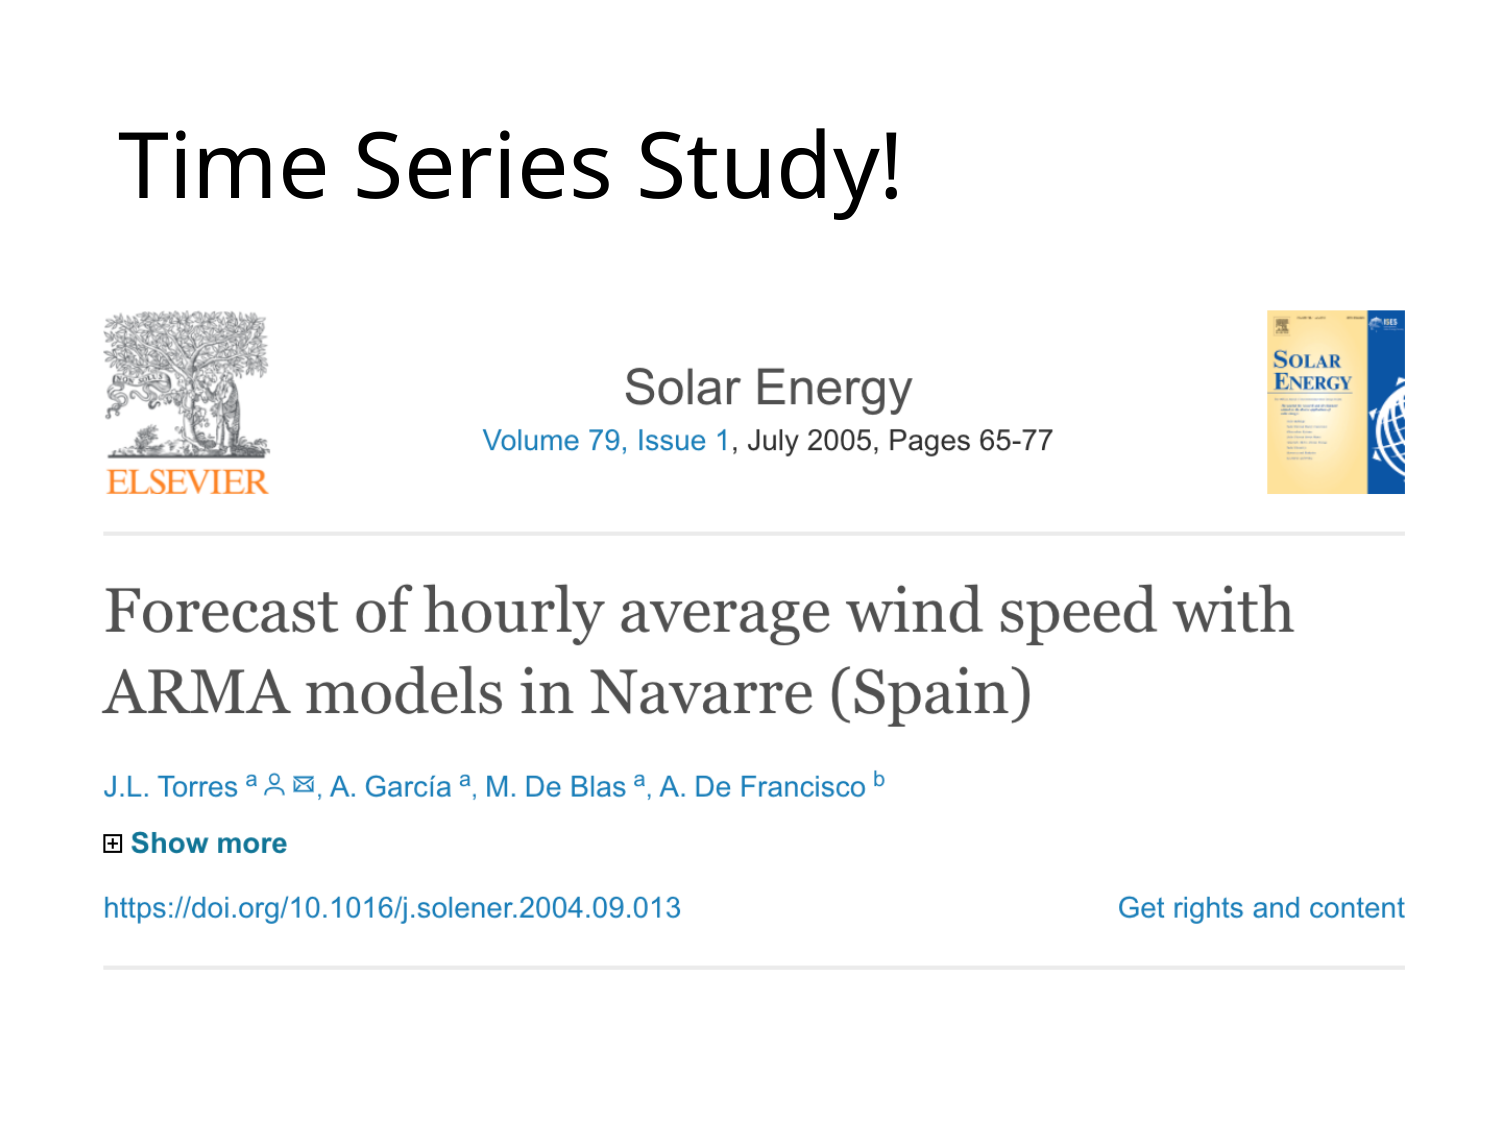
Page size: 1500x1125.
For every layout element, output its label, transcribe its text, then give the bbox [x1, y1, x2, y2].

picture [70, 277, 1430, 999]
title Time Series Study! [103, 59, 1397, 277]
